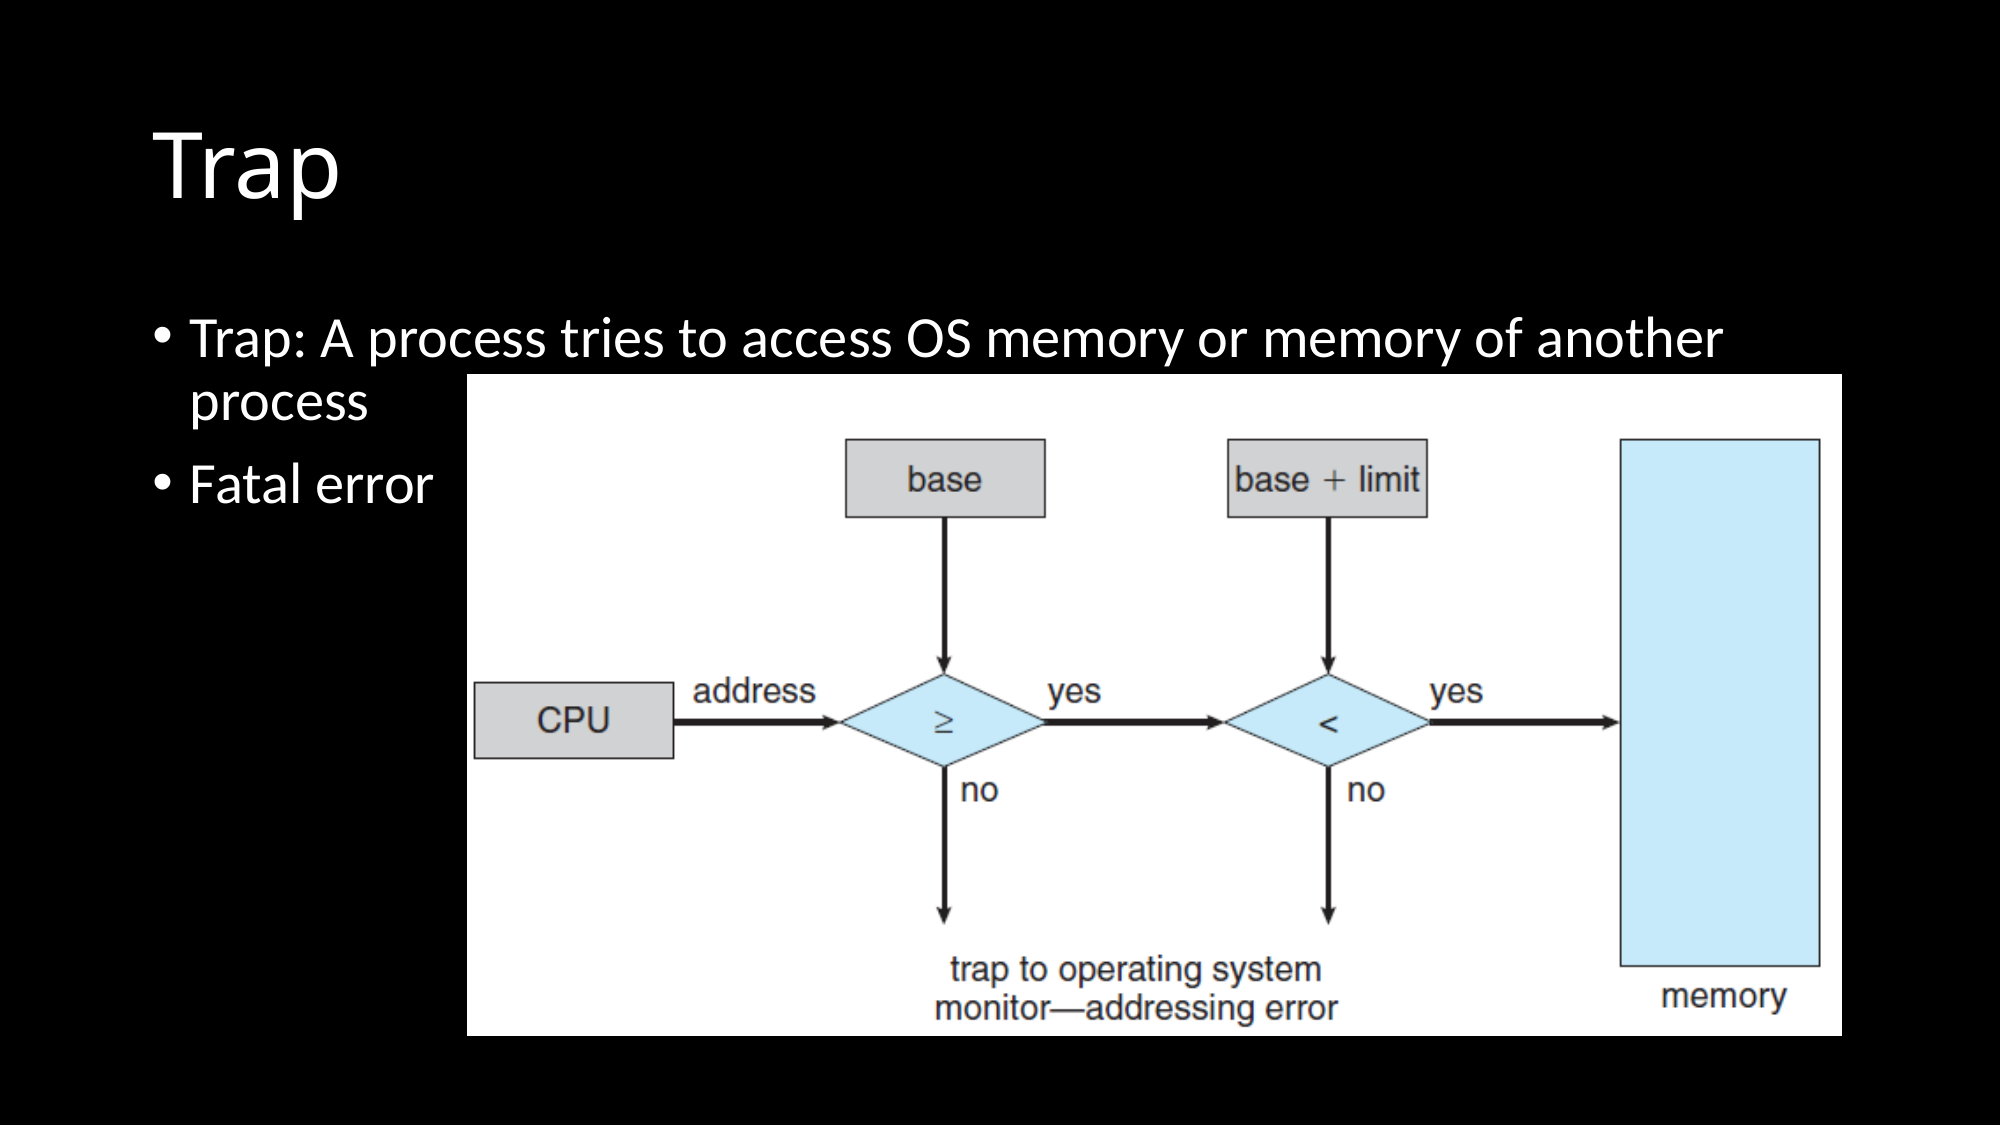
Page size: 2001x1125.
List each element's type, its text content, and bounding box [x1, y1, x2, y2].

title Trap [137, 59, 1863, 278]
picture [467, 374, 1842, 1036]
list Trap: A process tries to access OS memory or memory of another process Fatal error [137, 299, 1863, 1014]
